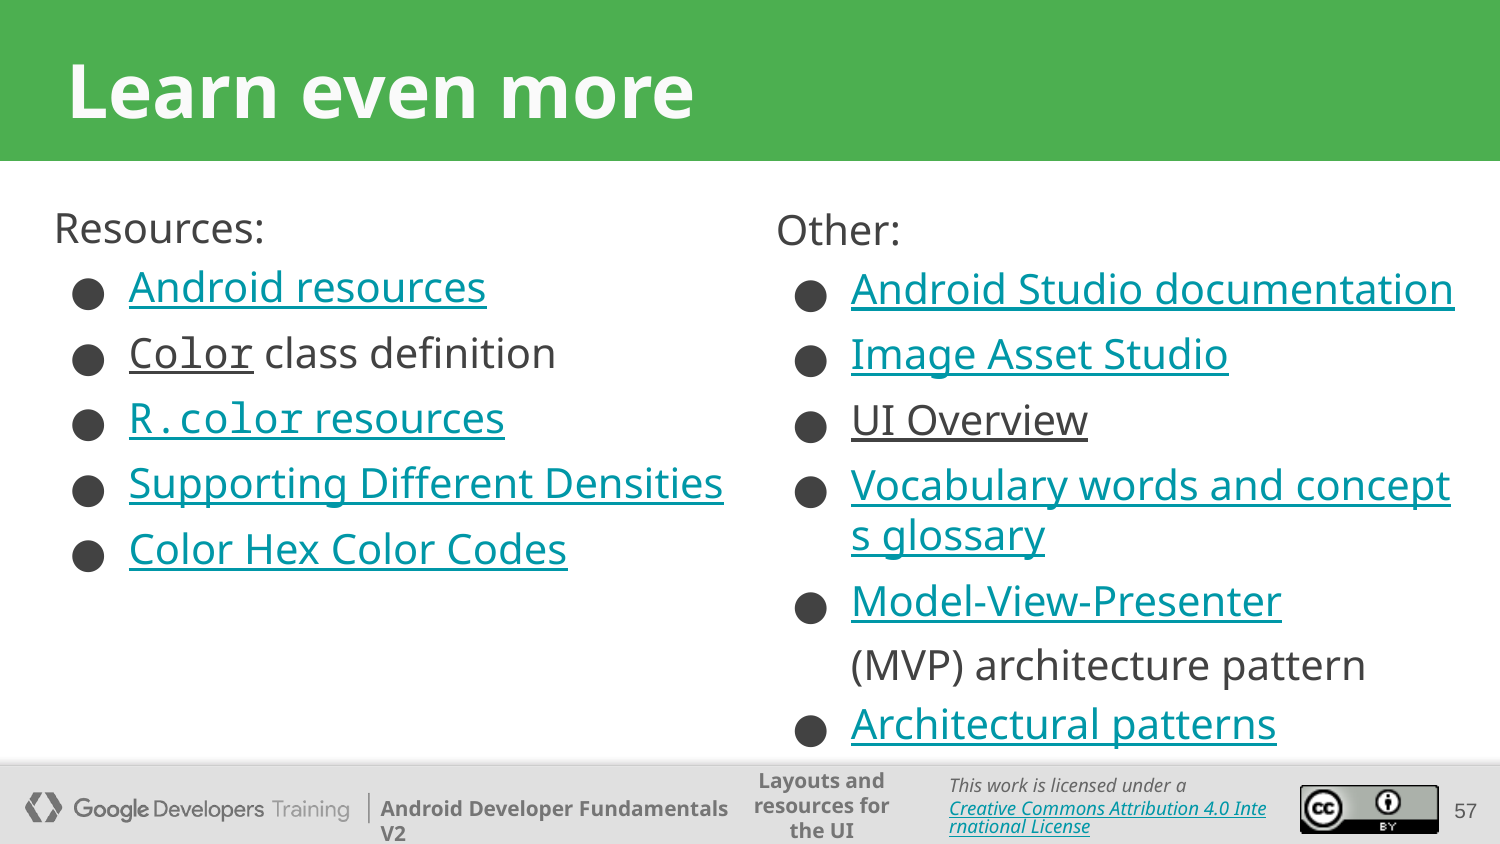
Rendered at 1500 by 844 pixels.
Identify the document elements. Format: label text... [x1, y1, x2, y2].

title Learn even more [51, 28, 1449, 122]
list Other: Android Studio documentation Image Asset Studio UI Overview Vocabulary words and concepts glossary Model-View-Presenter (MVP) architecture pattern Architectural patterns [760, 181, 1475, 707]
picture [0, 161, 1500, 844]
list Resources: Android resources Color class definition R.color resources Supporting Different Densities Color Hex Color Codes [38, 179, 753, 705]
slide_number 57 [1402, 777, 1493, 842]
